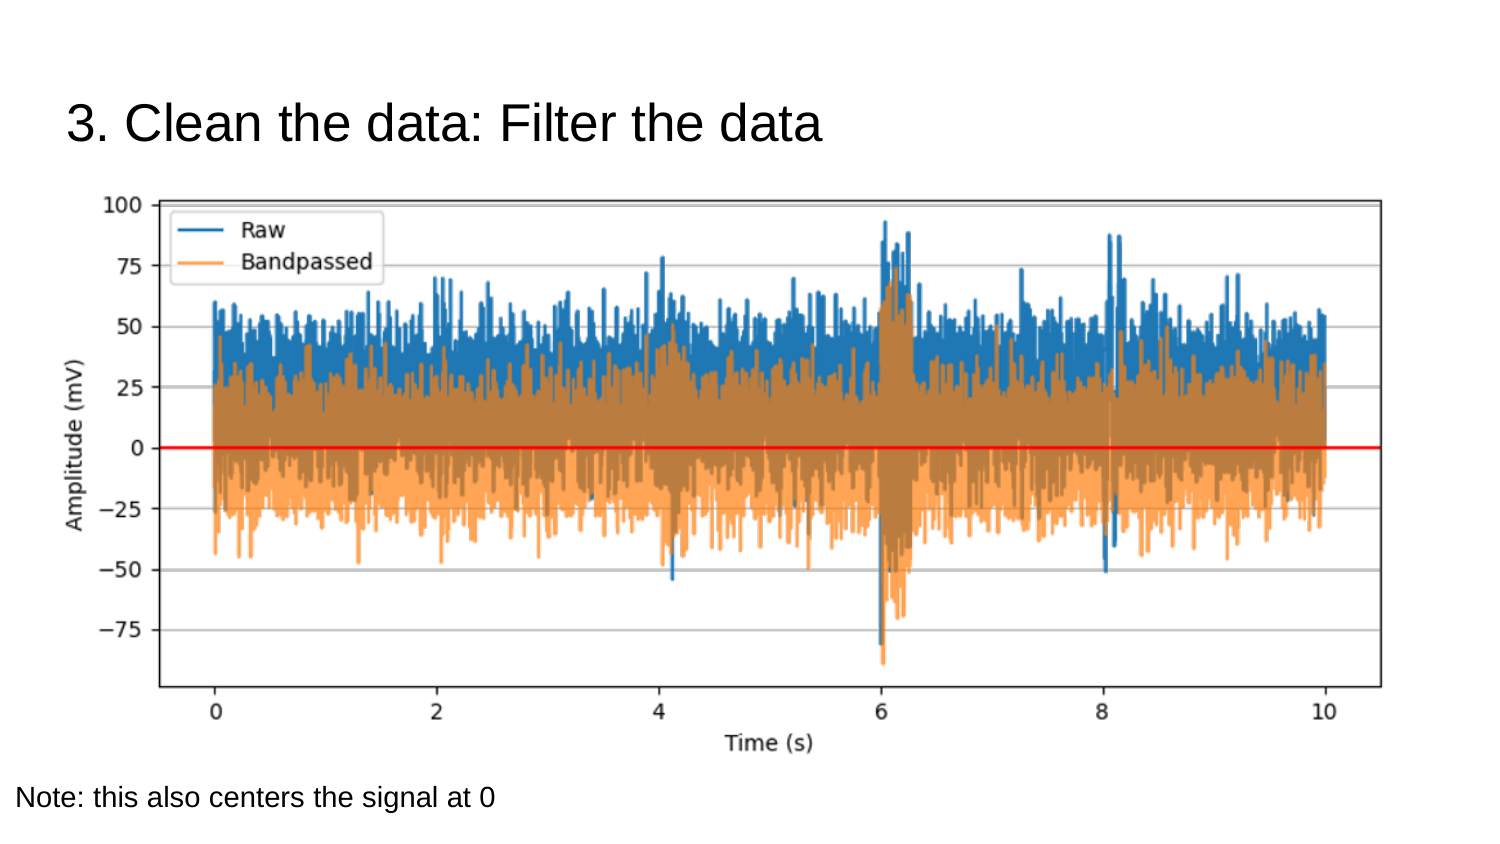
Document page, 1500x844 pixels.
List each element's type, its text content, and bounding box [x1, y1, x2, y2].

picture [0, 122, 1500, 757]
text_box Note: this also centers the signal at 0 [0, 770, 512, 821]
title 3. Clean the data: Filter the data [51, 72, 1449, 120]
